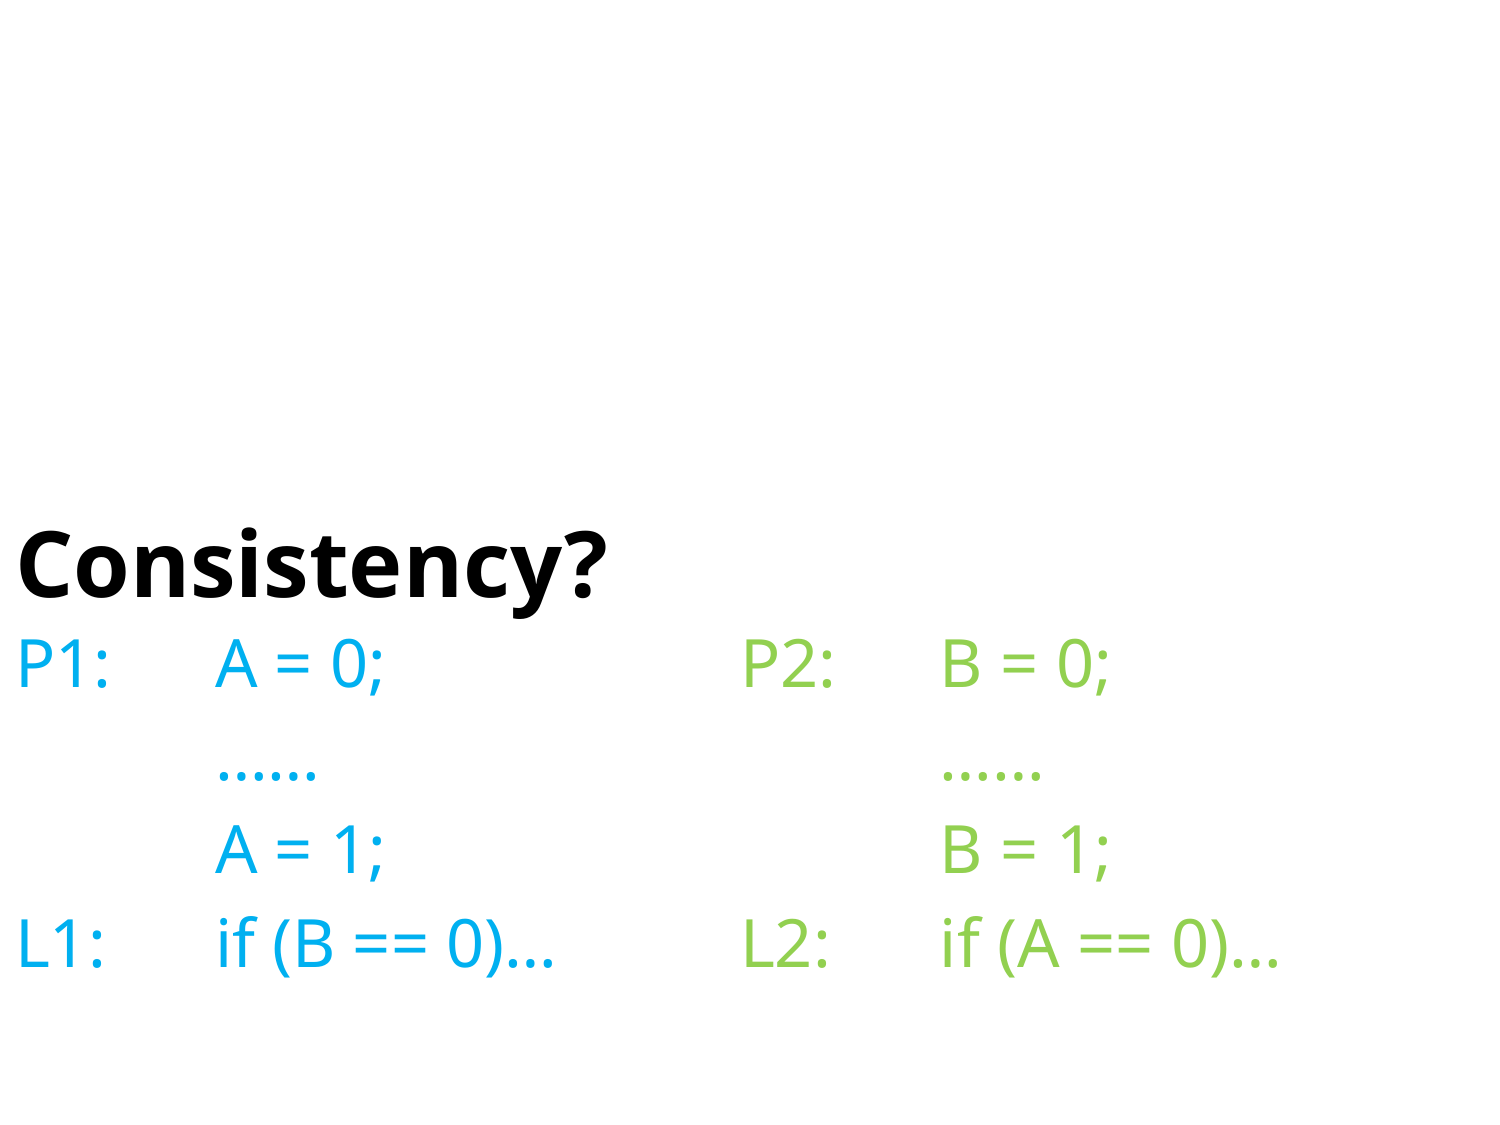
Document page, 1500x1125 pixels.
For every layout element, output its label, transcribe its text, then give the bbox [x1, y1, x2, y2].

text_box A = 0; …… A = 1; if (B == 0)… [199, 519, 725, 1008]
text_box P2: L2: [725, 519, 924, 1008]
title Consistency? [0, 349, 1500, 663]
text_box P1: L1: [0, 519, 199, 1008]
text_box B = 0; …… B = 1; if (A == 0)… [924, 519, 1450, 1008]
